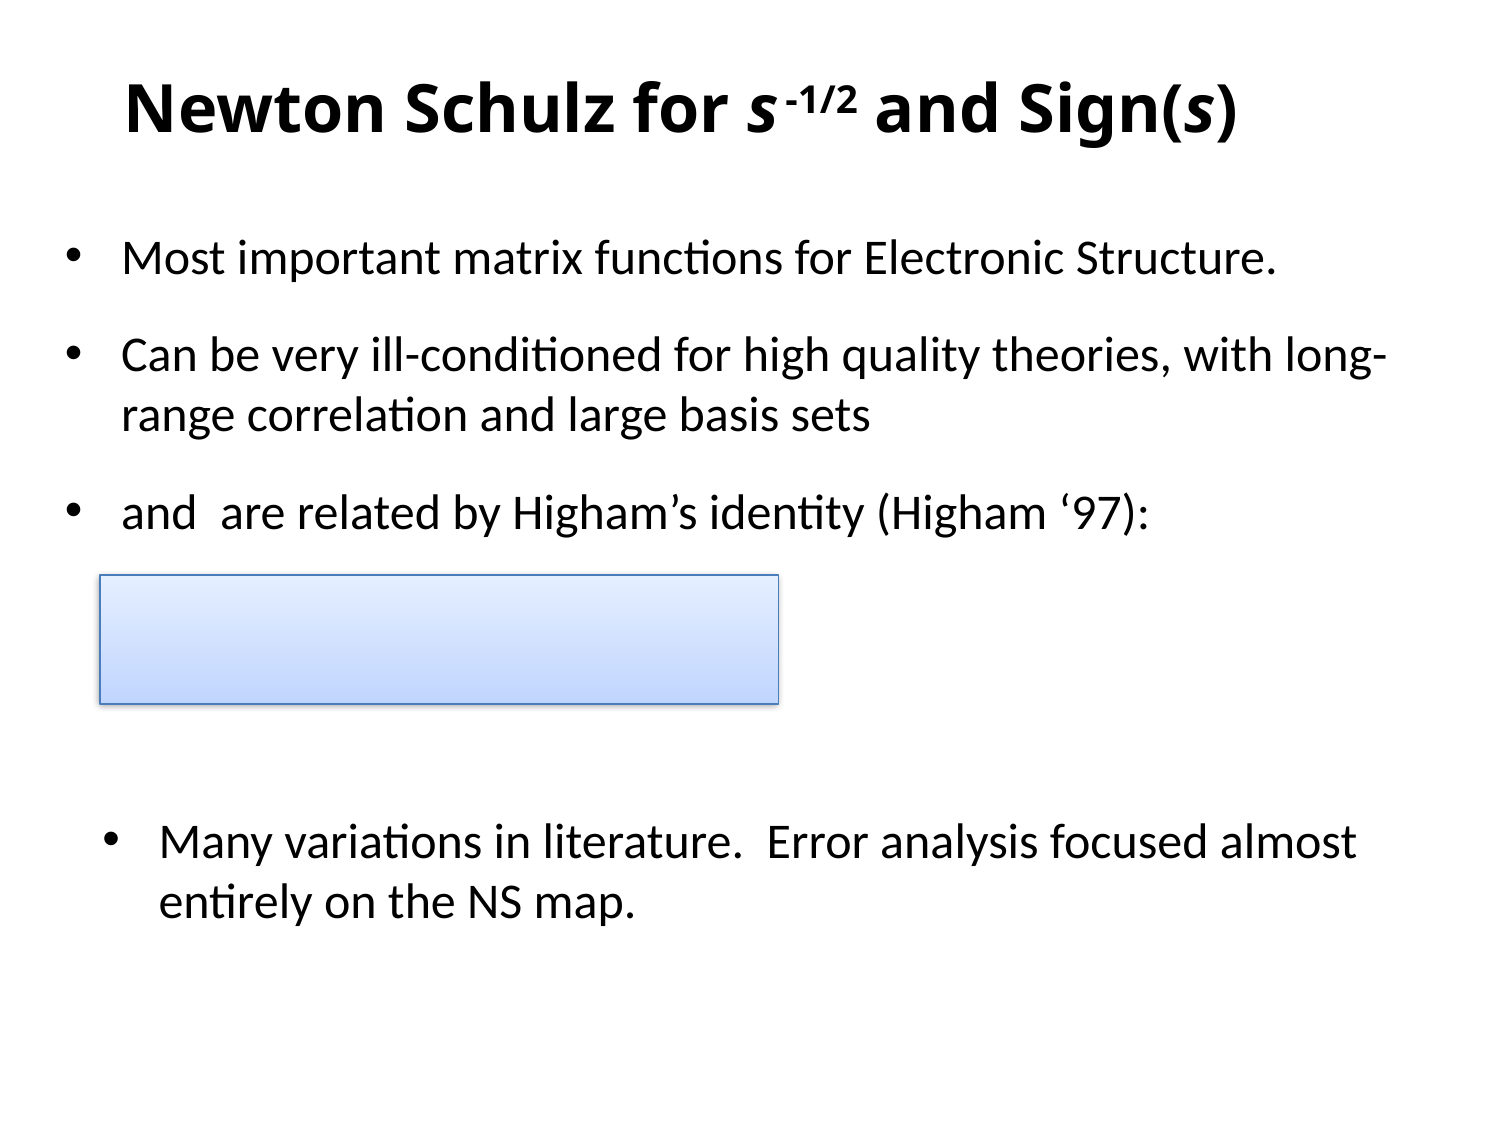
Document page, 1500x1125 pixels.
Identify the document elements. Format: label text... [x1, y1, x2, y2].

text_box [99, 574, 779, 705]
text_box Many variations in literature. Error analysis focused almost entirely on the NS map. [87, 801, 1434, 936]
title Newton Schulz for s -1/2 and Sign(s) [0, 50, 1400, 163]
